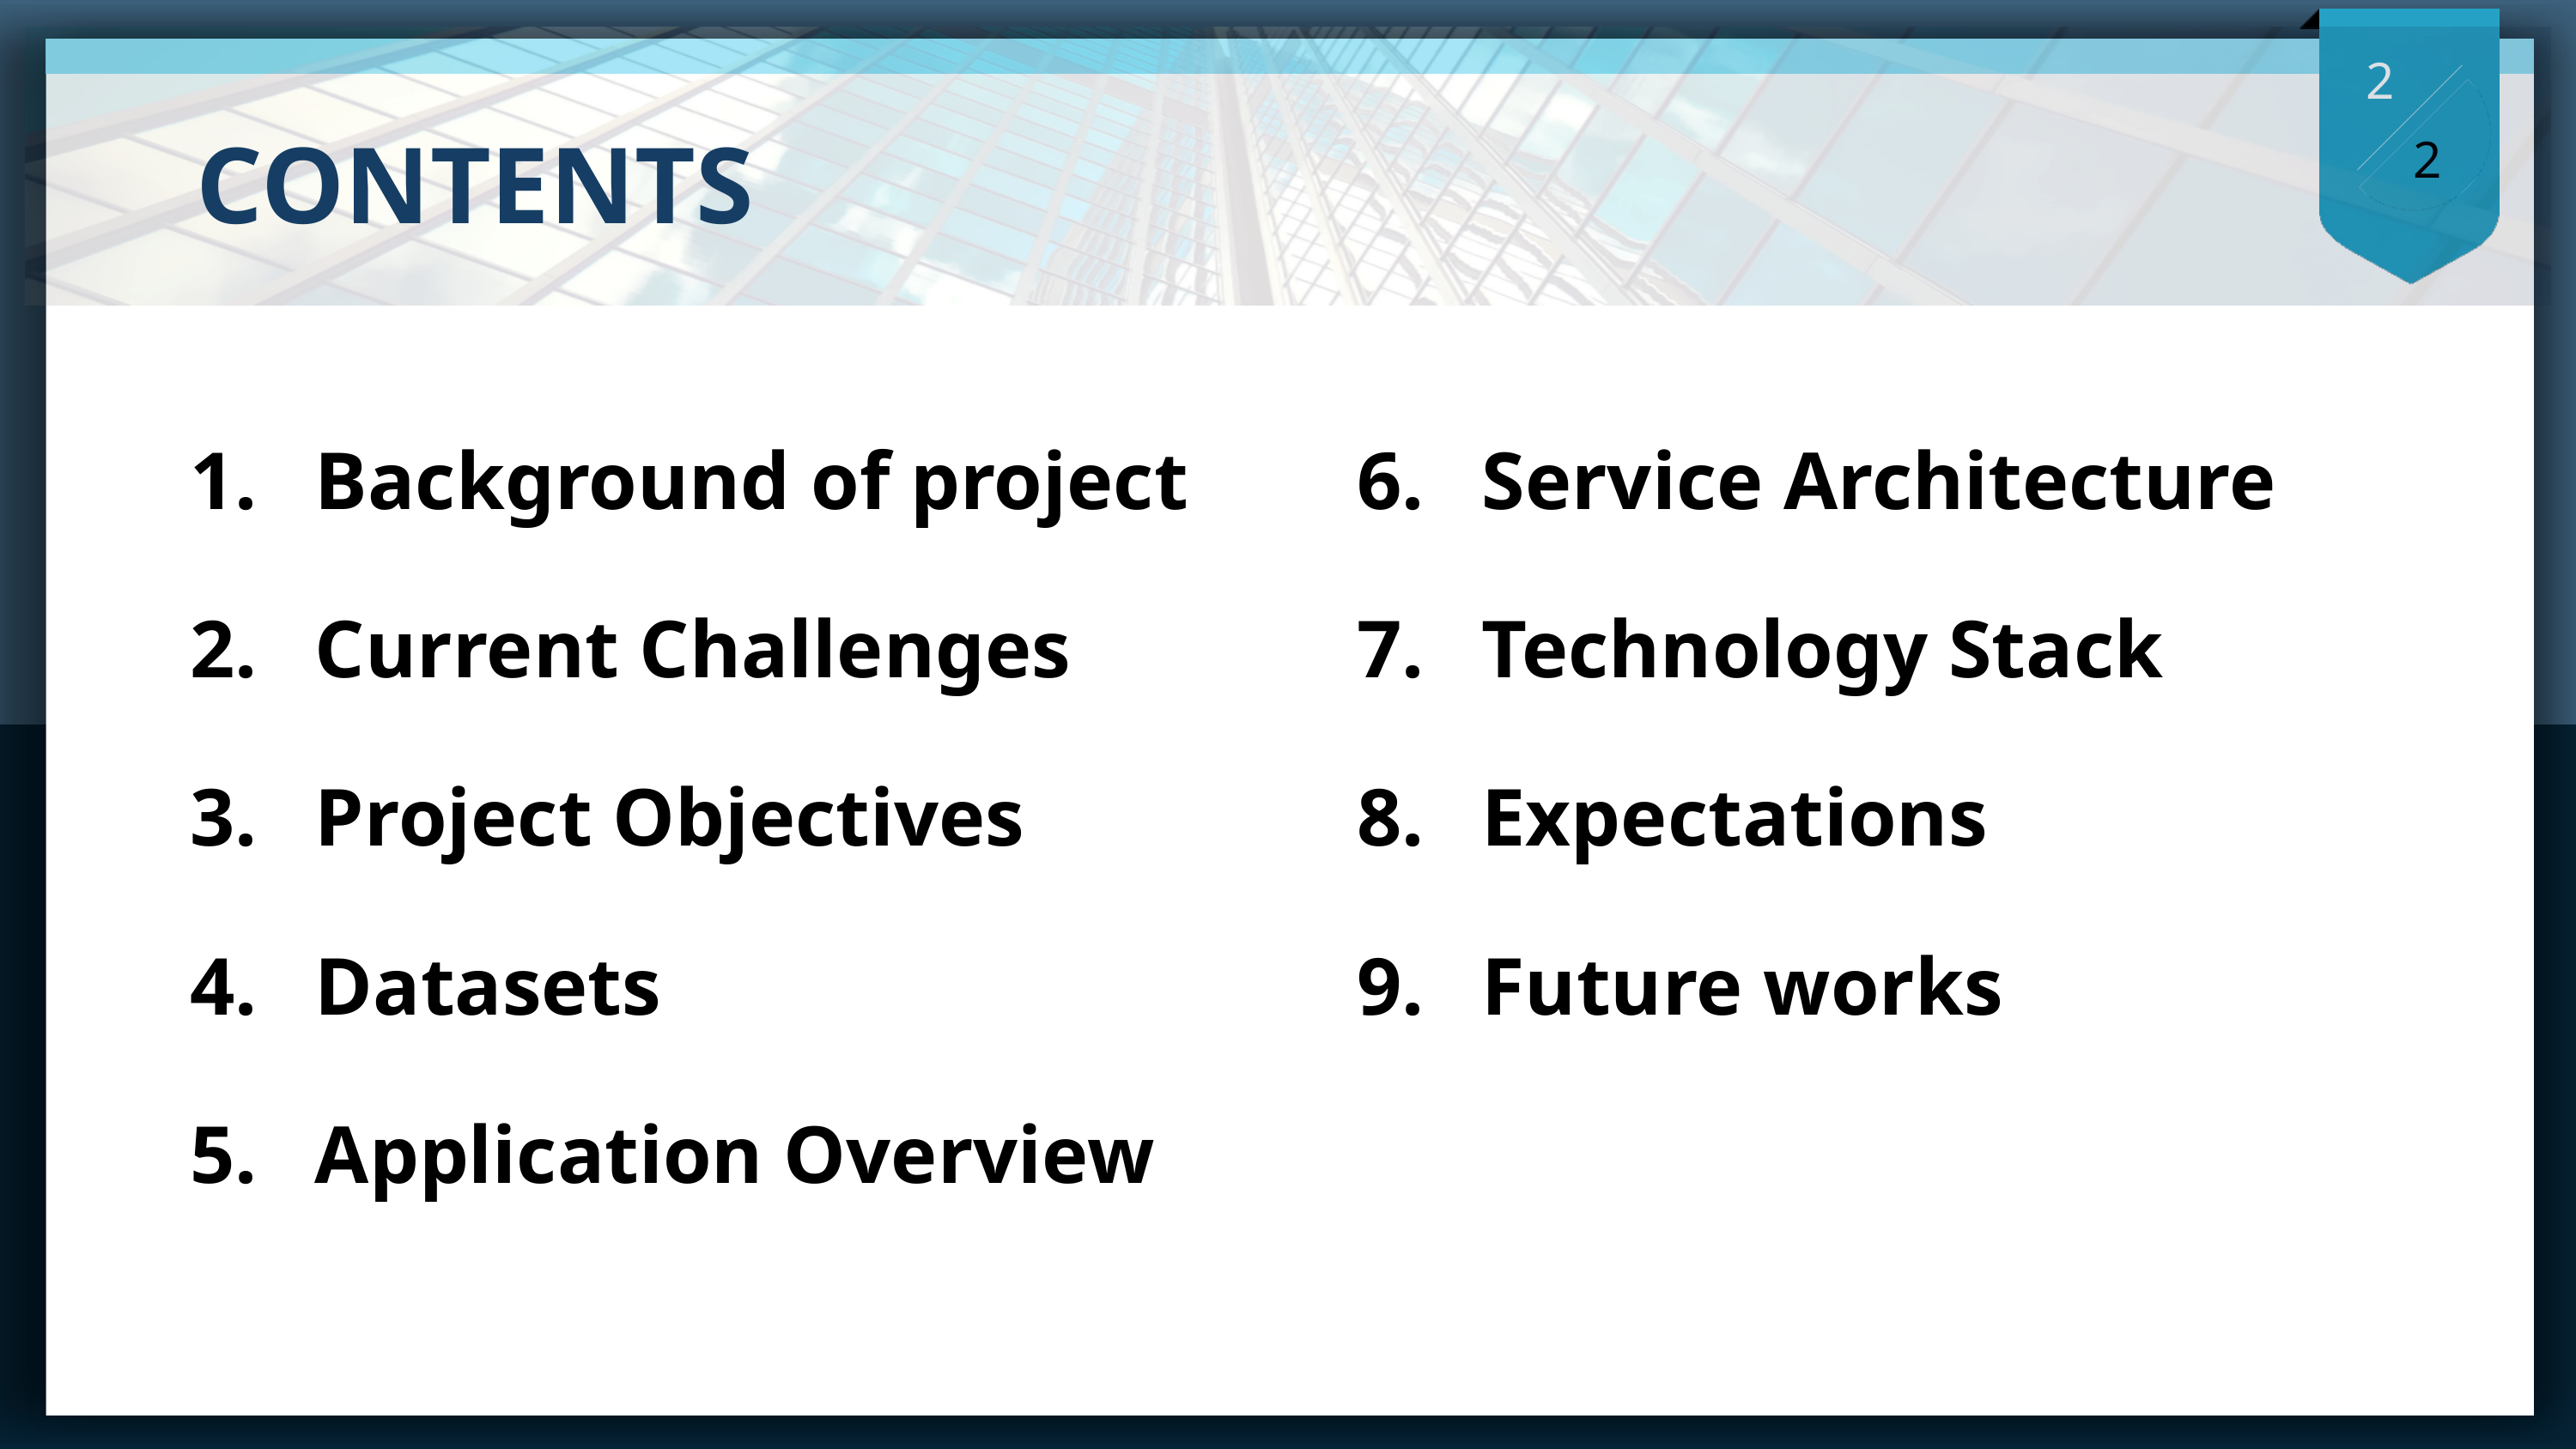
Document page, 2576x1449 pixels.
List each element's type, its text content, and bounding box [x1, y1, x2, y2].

picture [0, 0, 2576, 1449]
text_box Service Architecture Technology Stack Expectations Future works [1344, 377, 2576, 1037]
list Background of project Current Challenges Project Objectives Datasets Application Overview [177, 377, 1232, 1239]
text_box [24, 26, 2552, 306]
